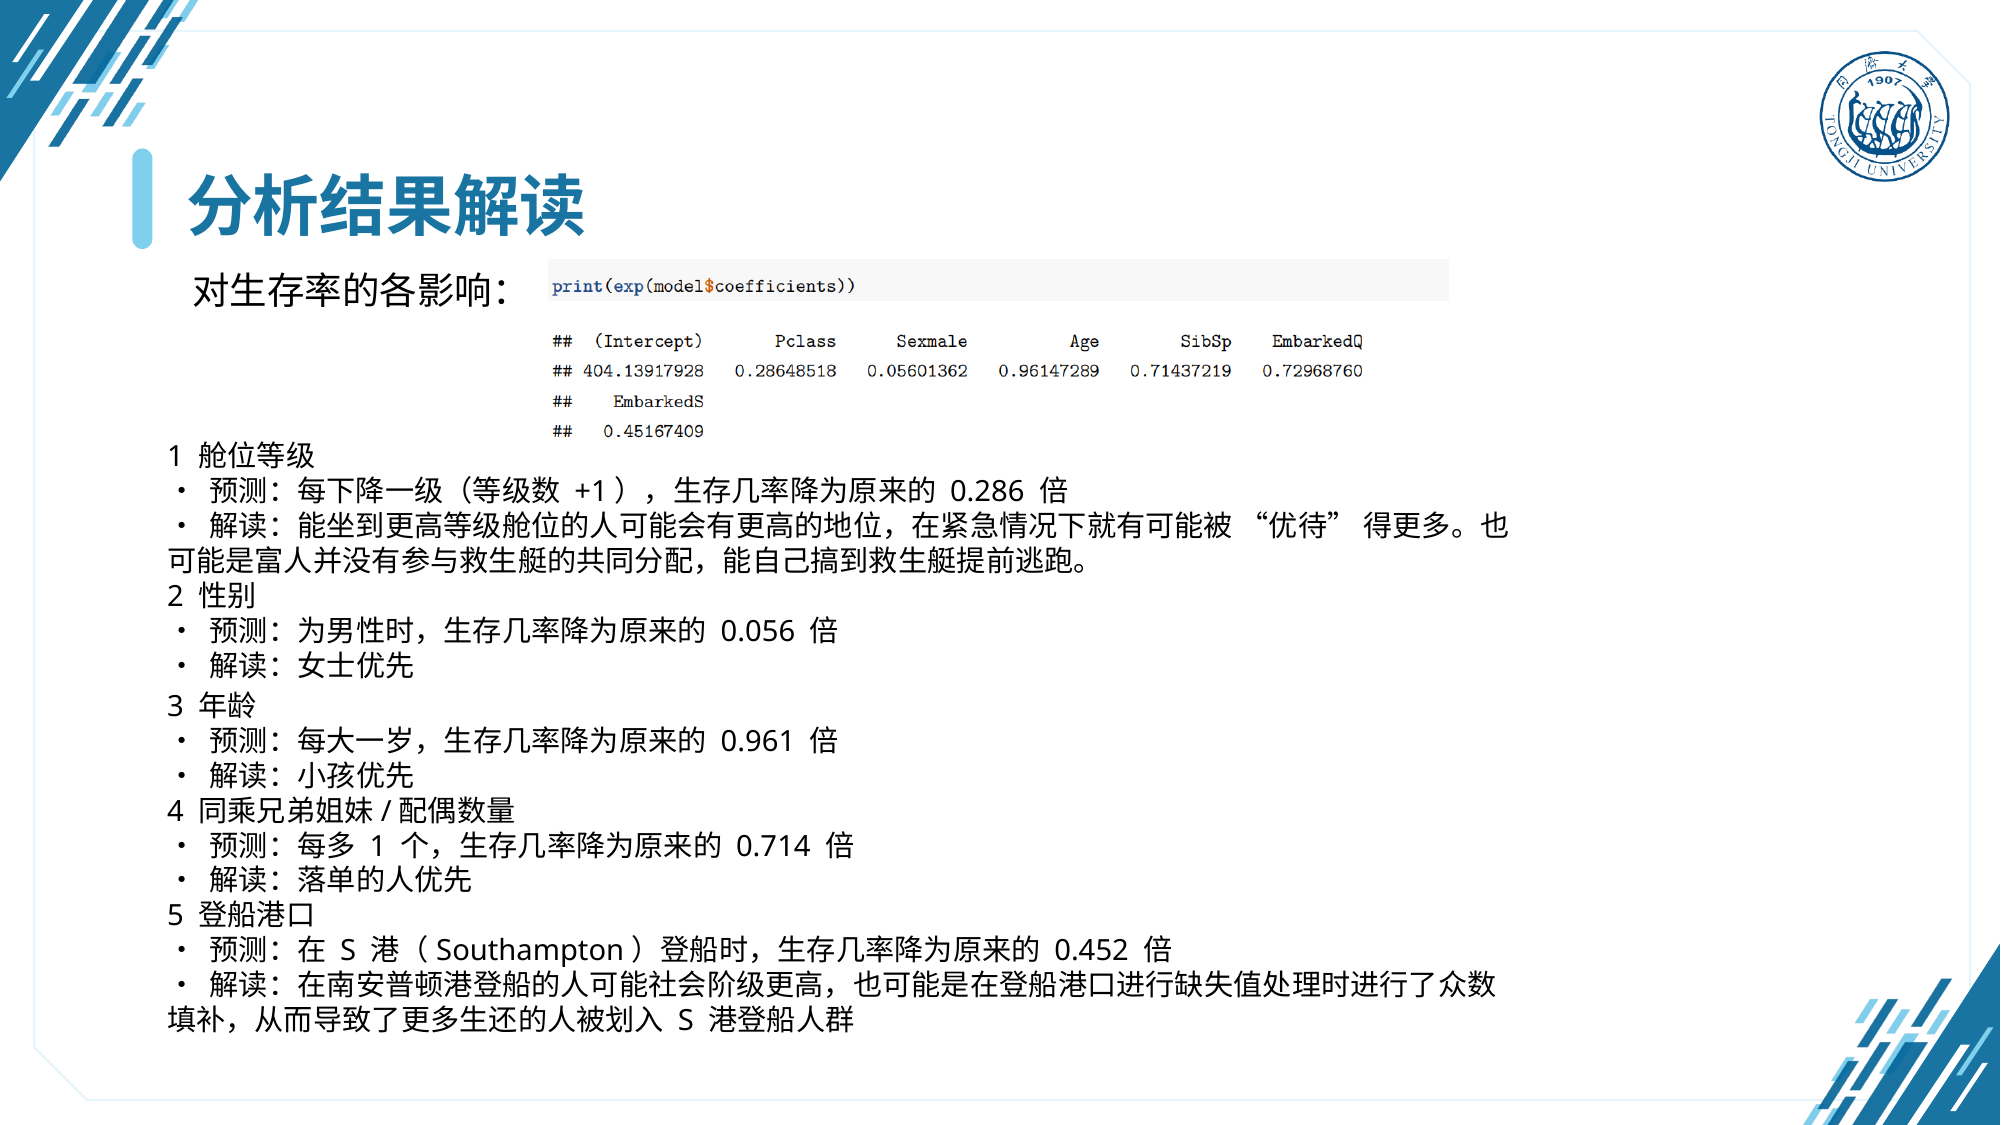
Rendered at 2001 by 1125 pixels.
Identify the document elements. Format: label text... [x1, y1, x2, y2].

picture [1803, 979, 1963, 1125]
picture [37, 0, 198, 147]
text_box 1 舱位等级 • 预测：每下降一级（等级数 +1），生存几率降为原来的 0.286 倍 • 解读：能坐到更高等级舱位的人可能会有更高的地位，在紧急情况下就有可能被 “优待” 得更多。也 可能是富人并没有参与救生艇的共同分配，能自己搞到救生艇提前逃跑。 2 性别 • 预测：为男性时，生存几率降为原来的 0.056 倍 • 解读：女士优先 [152, 430, 1548, 679]
text_box 对生存率的各影响： [177, 259, 548, 320]
picture [1819, 50, 1950, 182]
text_box 3 年龄 • 预测：每大一岁，生存几率降为原来的 0.961 倍 • 解读：小孩优先 4 同乘兄弟姐妹/配偶数量 • 预测：每多 1 个，生存几率降为原来的 0.714 倍 • 解读：落单的人优先 5 登船港口 • 预测：在 S 港（Southampton）登船时，生存几率降为原来的 0.452 倍 • 解读：在南安普顿港登船的人可能社会阶级更高，也可能是在登船港口进行缺失值处理时进行了众数 填补，从而导致了更多生还的人被划入 S 港登船人群 [152, 679, 1829, 1079]
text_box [132, 126, 640, 249]
picture [548, 259, 1452, 447]
